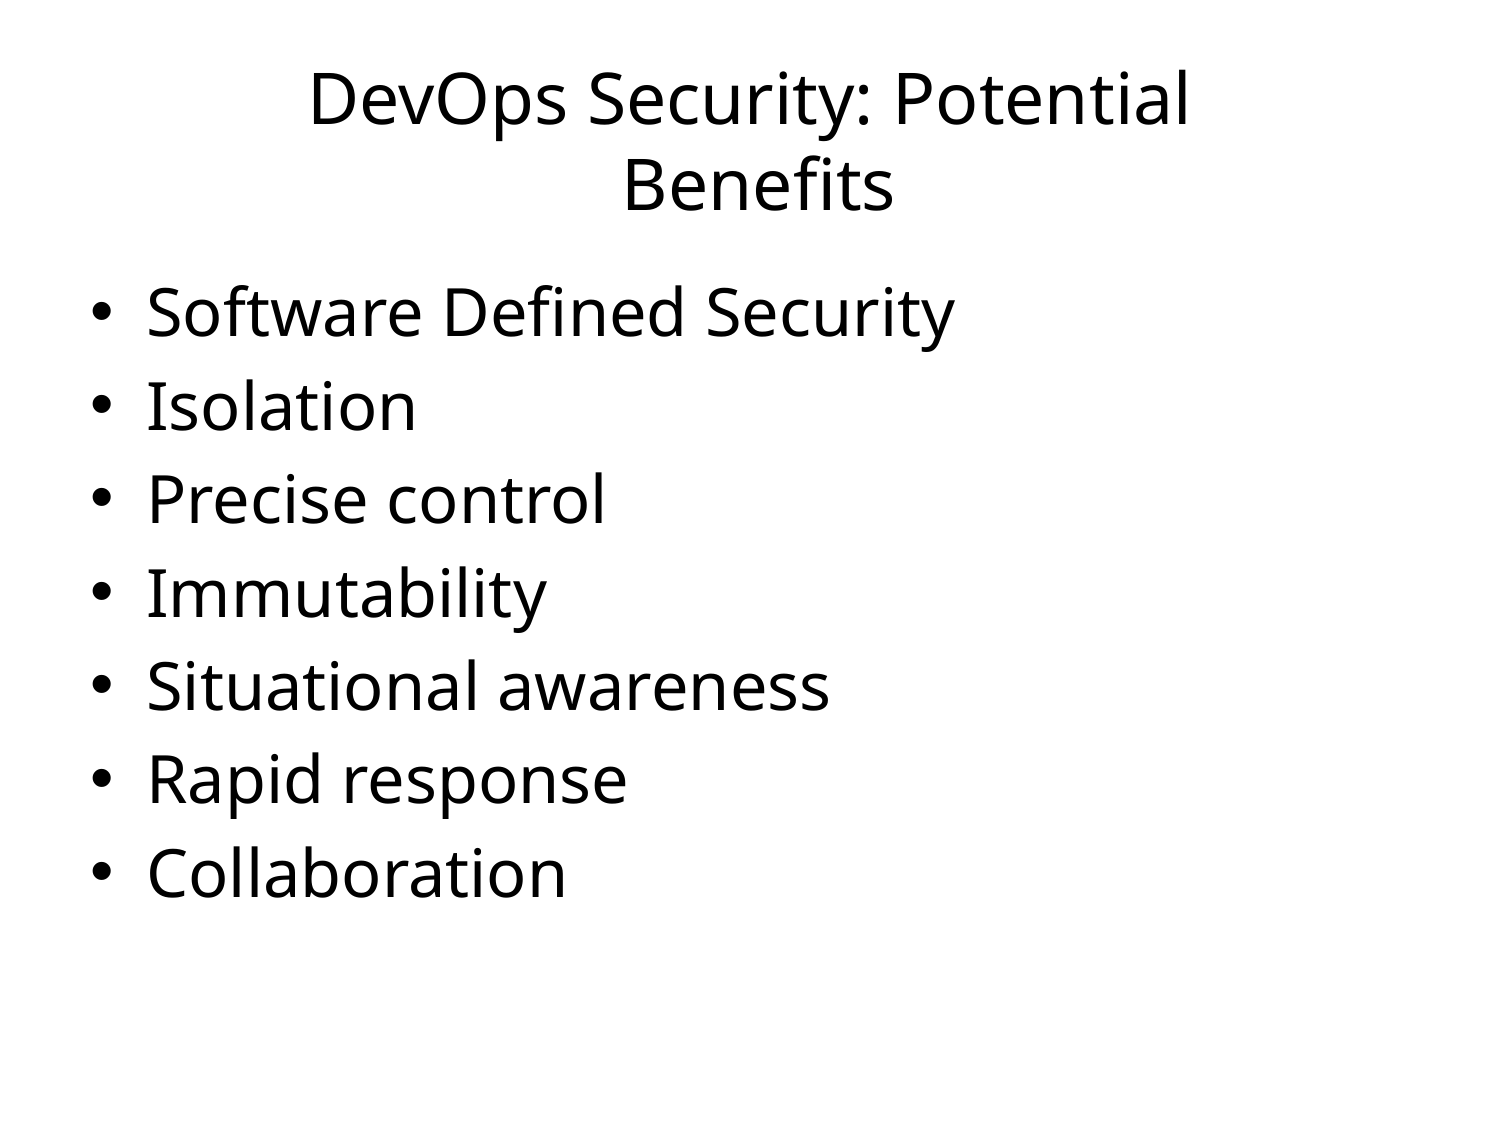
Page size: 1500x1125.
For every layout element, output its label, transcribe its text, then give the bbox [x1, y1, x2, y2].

list Software Defined Security Isolation Precise control Immutability Situational awareness Rapid response Collaboration [75, 262, 1425, 1005]
title DevOps Security: Potential Benefits [75, 45, 1425, 233]
